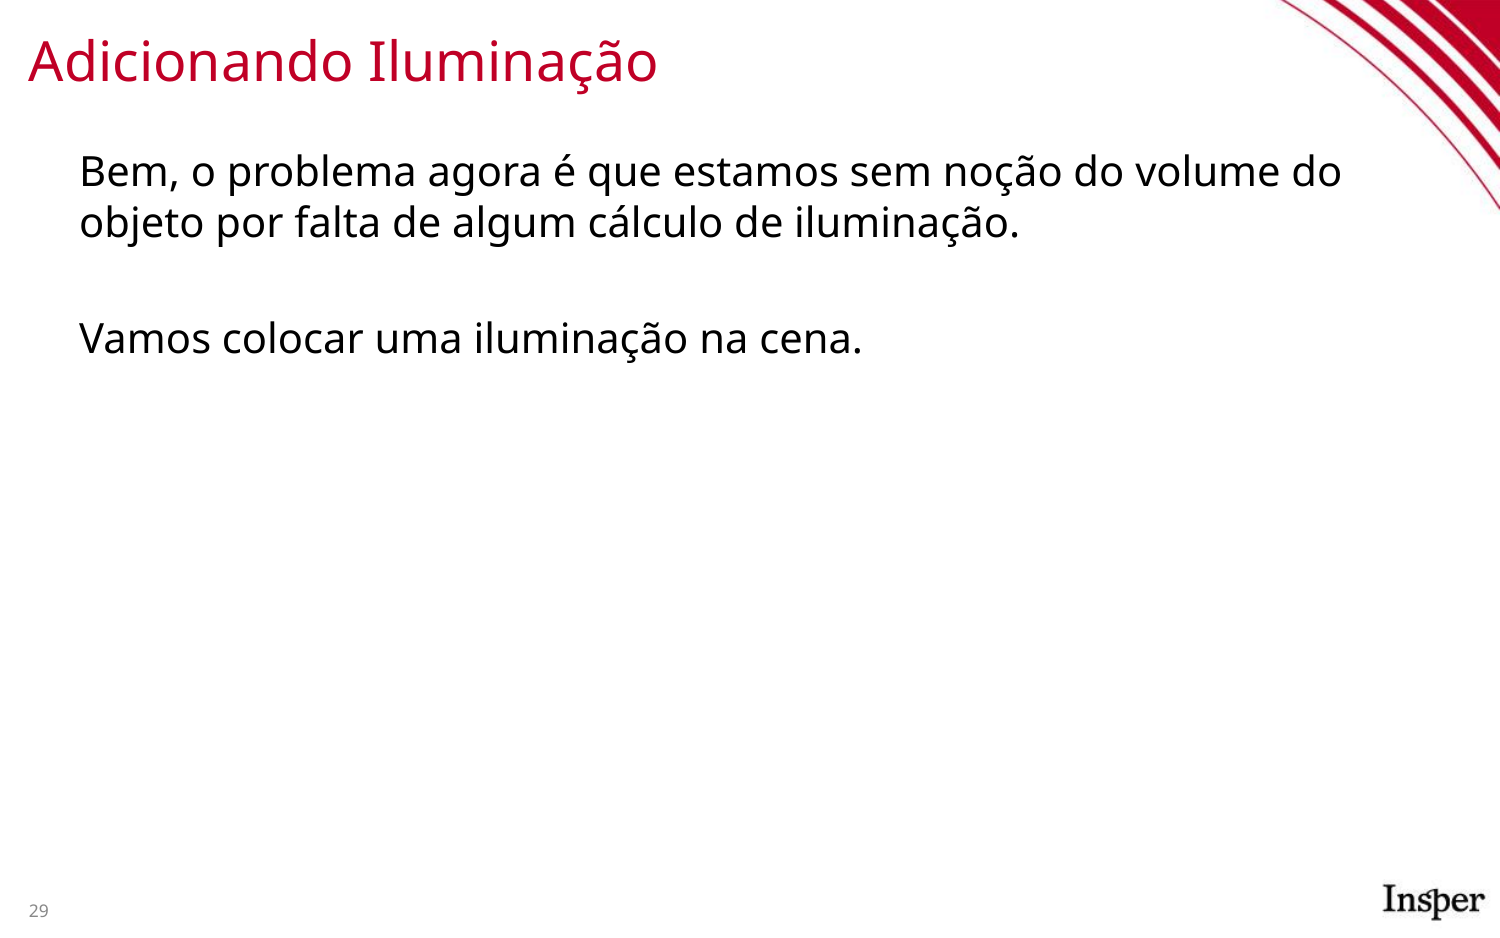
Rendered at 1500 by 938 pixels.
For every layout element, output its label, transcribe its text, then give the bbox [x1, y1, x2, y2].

picture [249, 0, 1500, 938]
slide_number 29 [0, 887, 78, 938]
title Adicionando Iluminação [13, 18, 1397, 104]
list Bem, o problema agora é que estamos sem noção do volume do objeto por falta de algum cálculo de iluminação. Vamos colocar uma iluminação na cena. [64, 137, 1447, 876]
